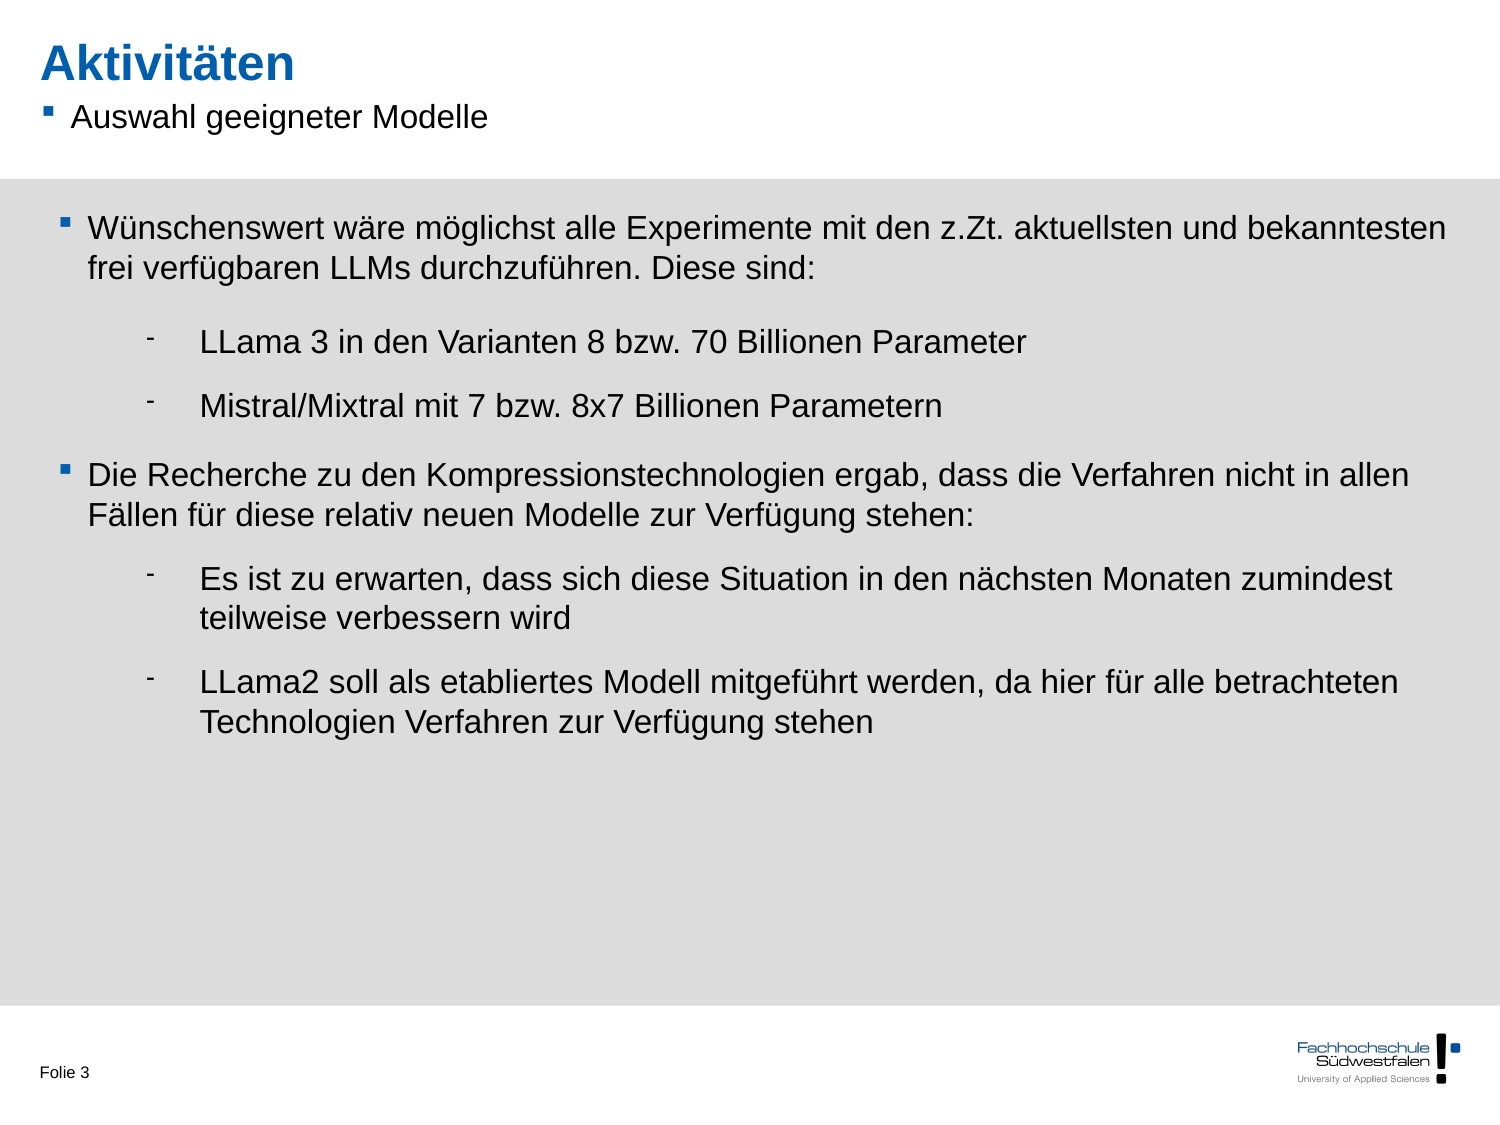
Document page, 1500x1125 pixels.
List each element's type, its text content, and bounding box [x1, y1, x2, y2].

list Wünschenswert wäre möglichst alle Experimente mit den z.Zt. aktuellsten und bekanntesten frei verfügbaren LLMs durchzuführen. Diese sind: LLama 3 in den Varianten 8 bzw. 70 Billionen Parameter Mistral/Mixtral mit 7 bzw. 8x7 Billionen Parametern Die Recherche zu den Kompressionstechnologien ergab, dass die Verfahren nicht in allen Fällen für diese relativ neuen Modelle zur Verfügung stehen: Es ist zu erwarten, dass sich diese Situation in den nächsten Monaten zumindest teilweise verbessern wird LLama2 soll als etabliertes Modell mitgeführt werden, da hier für alle betrachteten Technologien Verfahren zur Verfügung stehen [57, 206, 1477, 1005]
title Aktivitäten [39, 30, 1460, 88]
list Auswahl geeigneter Modelle [40, 88, 1458, 149]
